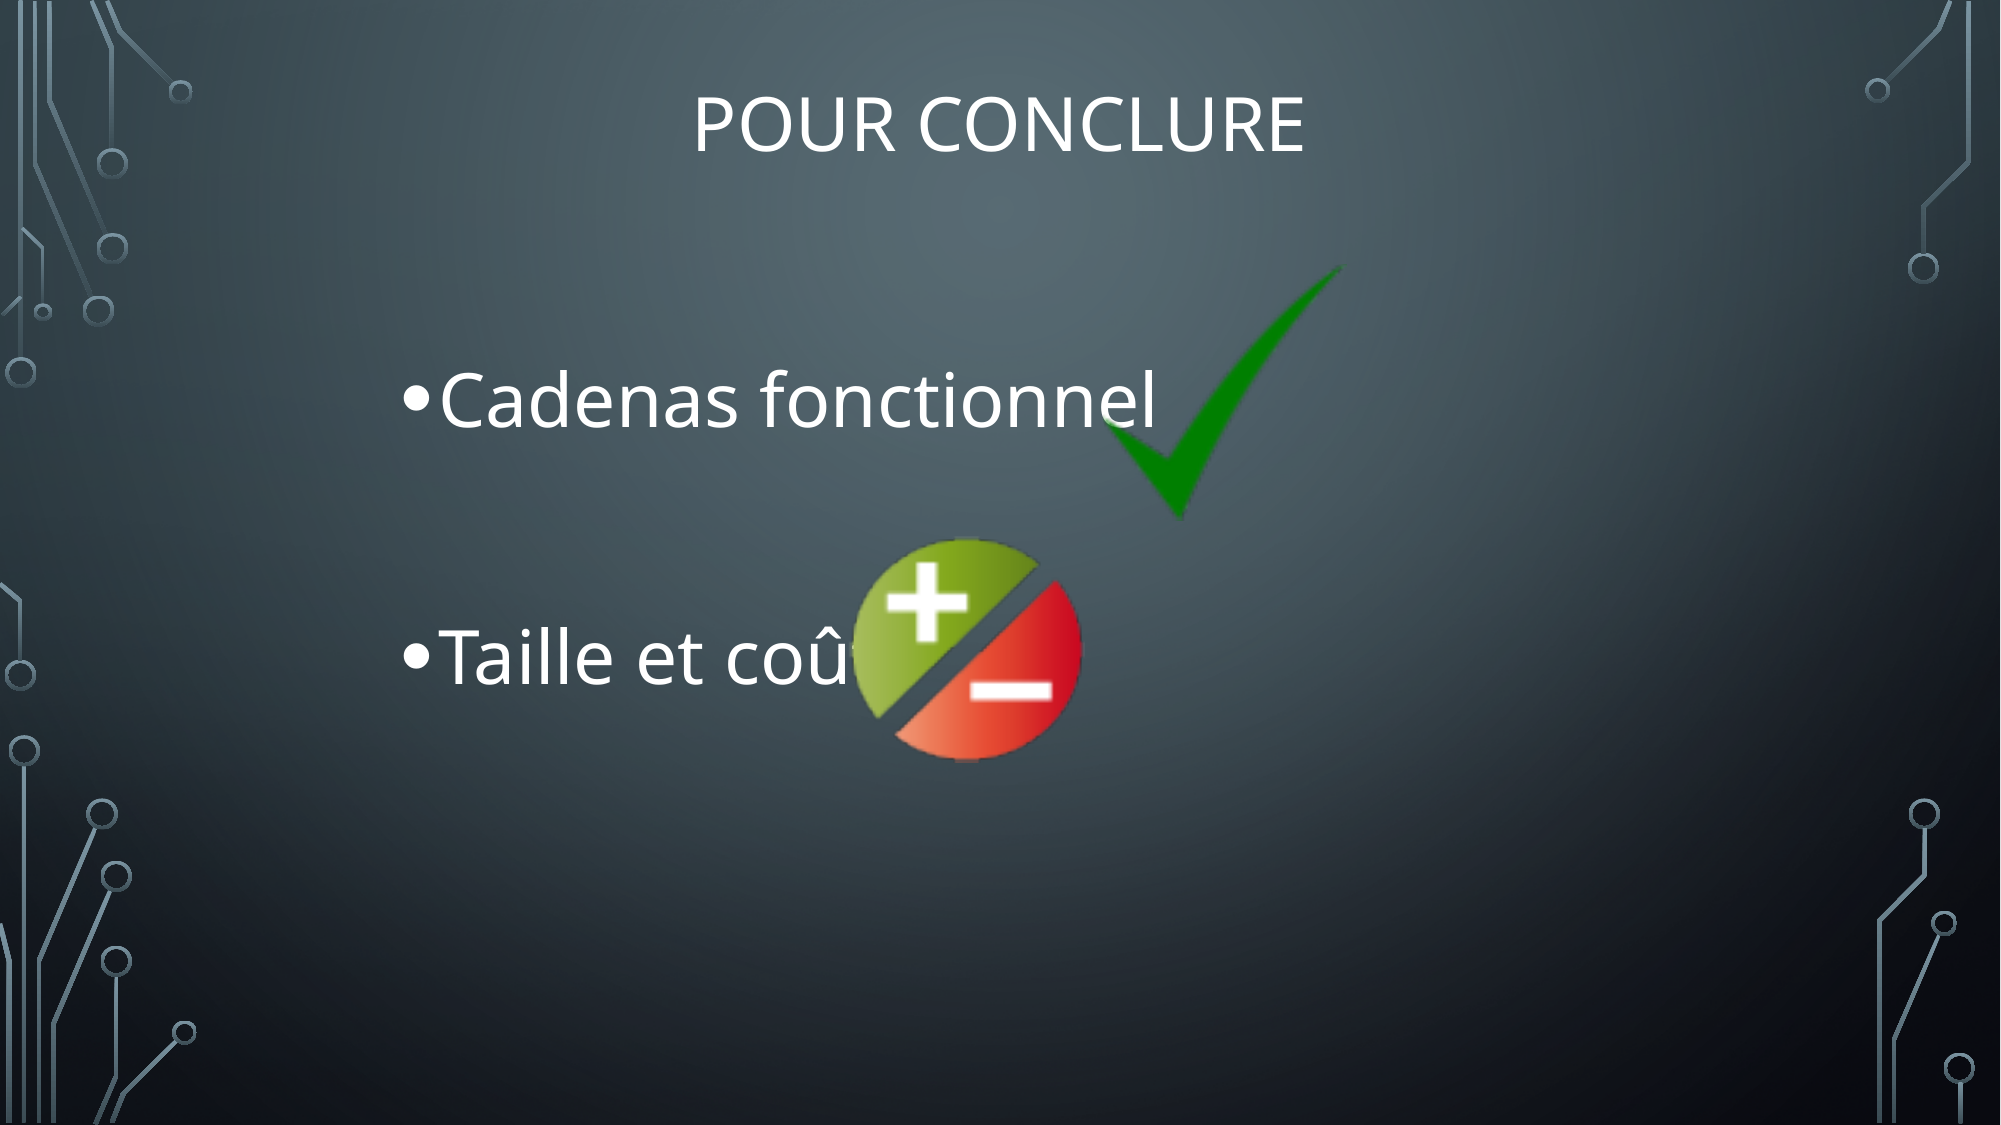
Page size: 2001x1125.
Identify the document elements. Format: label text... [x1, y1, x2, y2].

list Cadenas fonctionnel Taille et coût [385, 326, 1391, 908]
title Pour conclure [187, 6, 1813, 249]
picture [835, 535, 1104, 763]
picture [1102, 264, 1347, 521]
